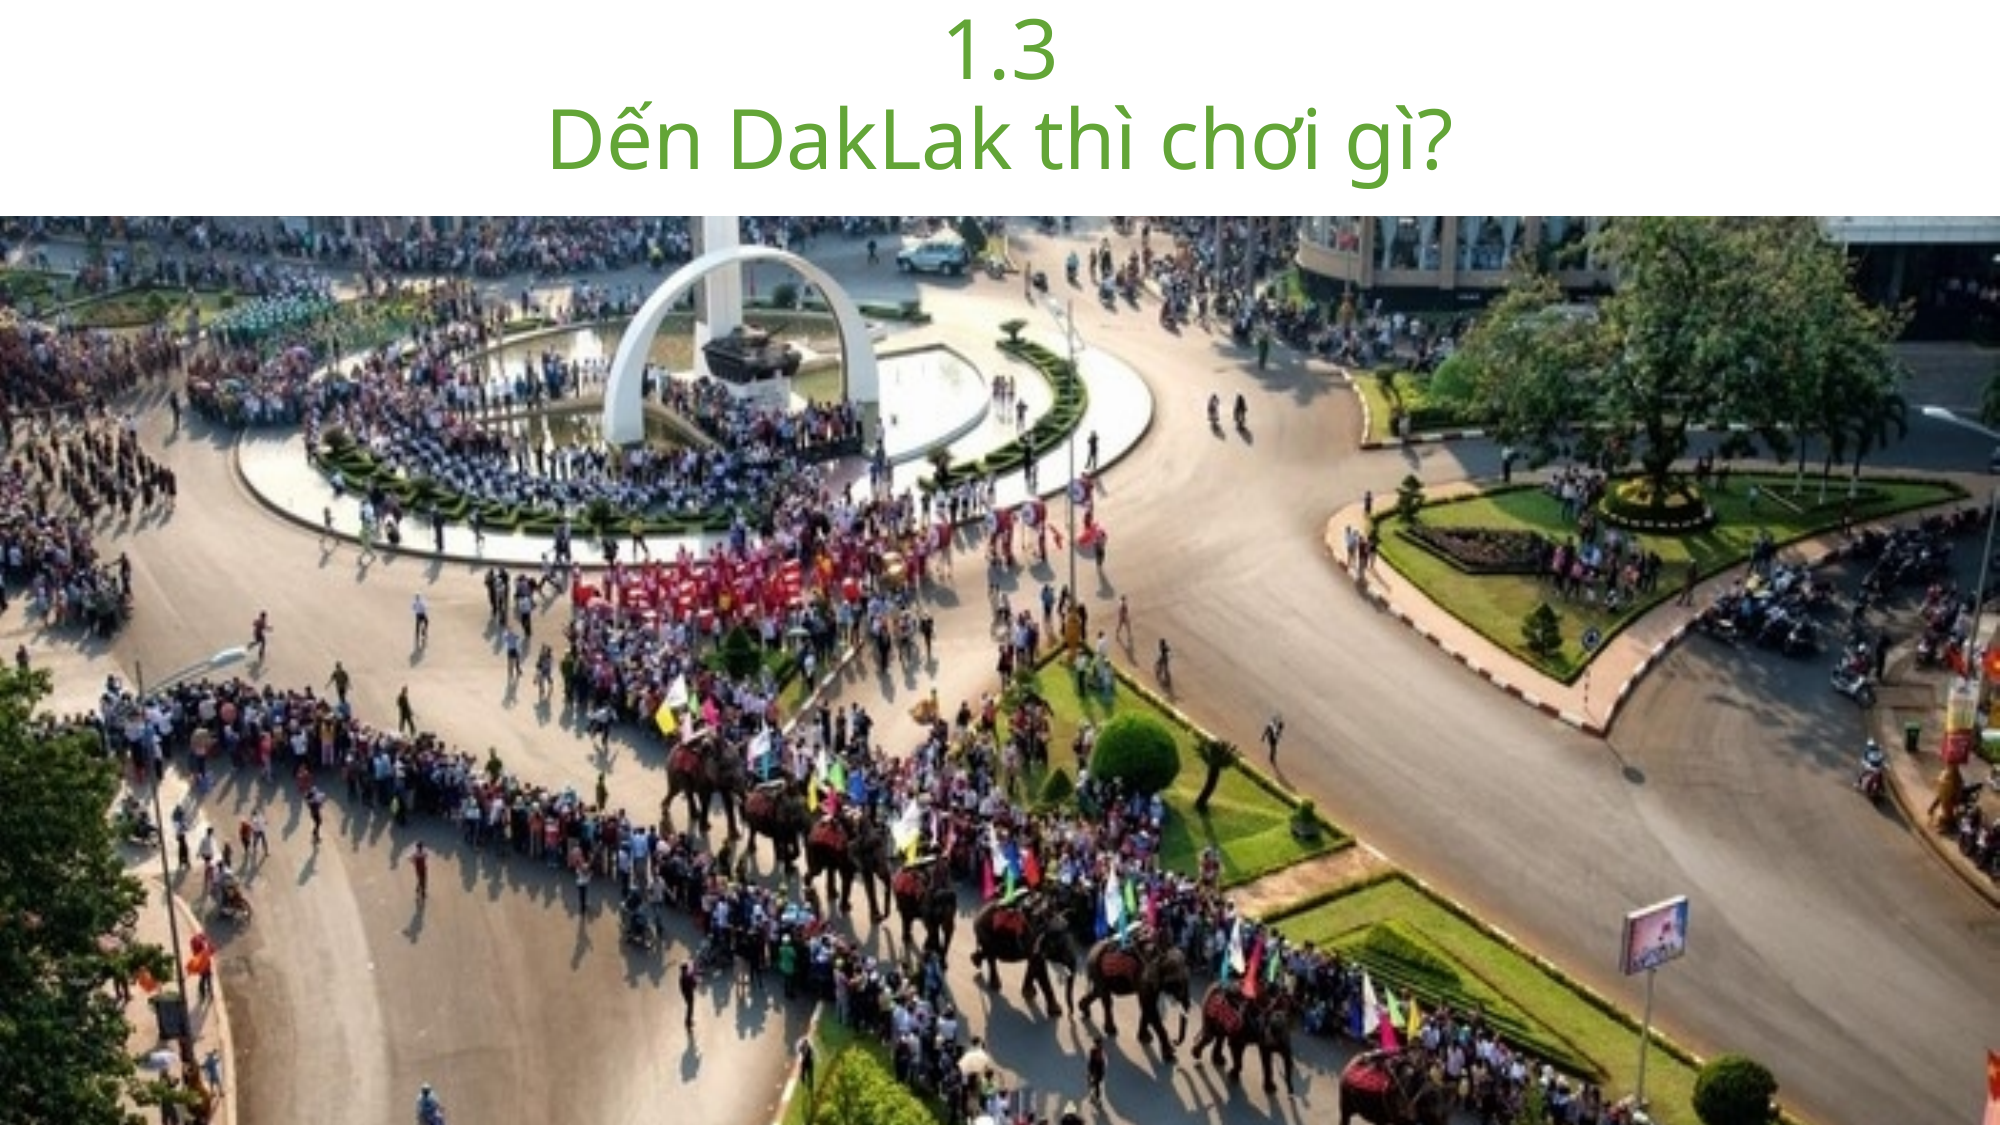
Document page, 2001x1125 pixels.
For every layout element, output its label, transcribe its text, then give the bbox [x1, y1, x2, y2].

picture [0, 216, 2000, 1125]
title 1.3 Dến DakLak thì chơi gì? [132, 22, 1868, 173]
